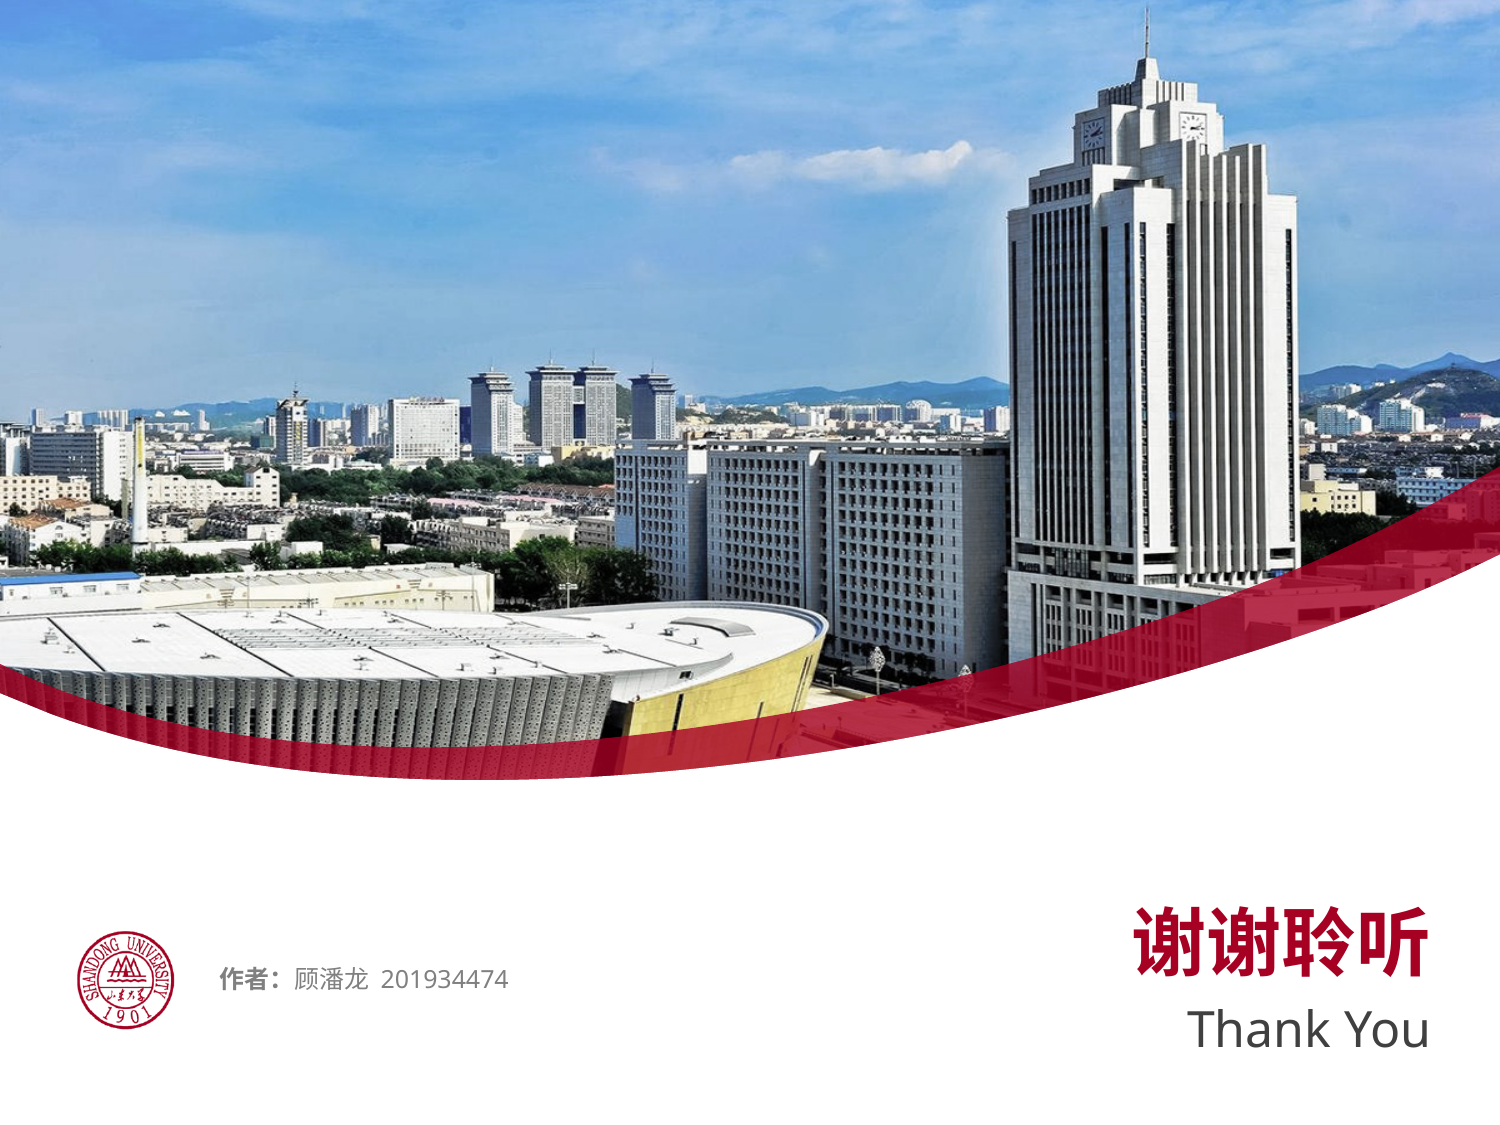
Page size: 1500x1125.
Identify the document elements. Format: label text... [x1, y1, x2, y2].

text_box 谢谢聆听 Thank You [1080, 889, 1447, 1065]
picture [0, 0, 1500, 882]
text_box 作者：顾潘龙 201934474 [204, 941, 908, 1001]
picture [74, 928, 176, 1030]
text_box [0, 888, 1500, 1125]
